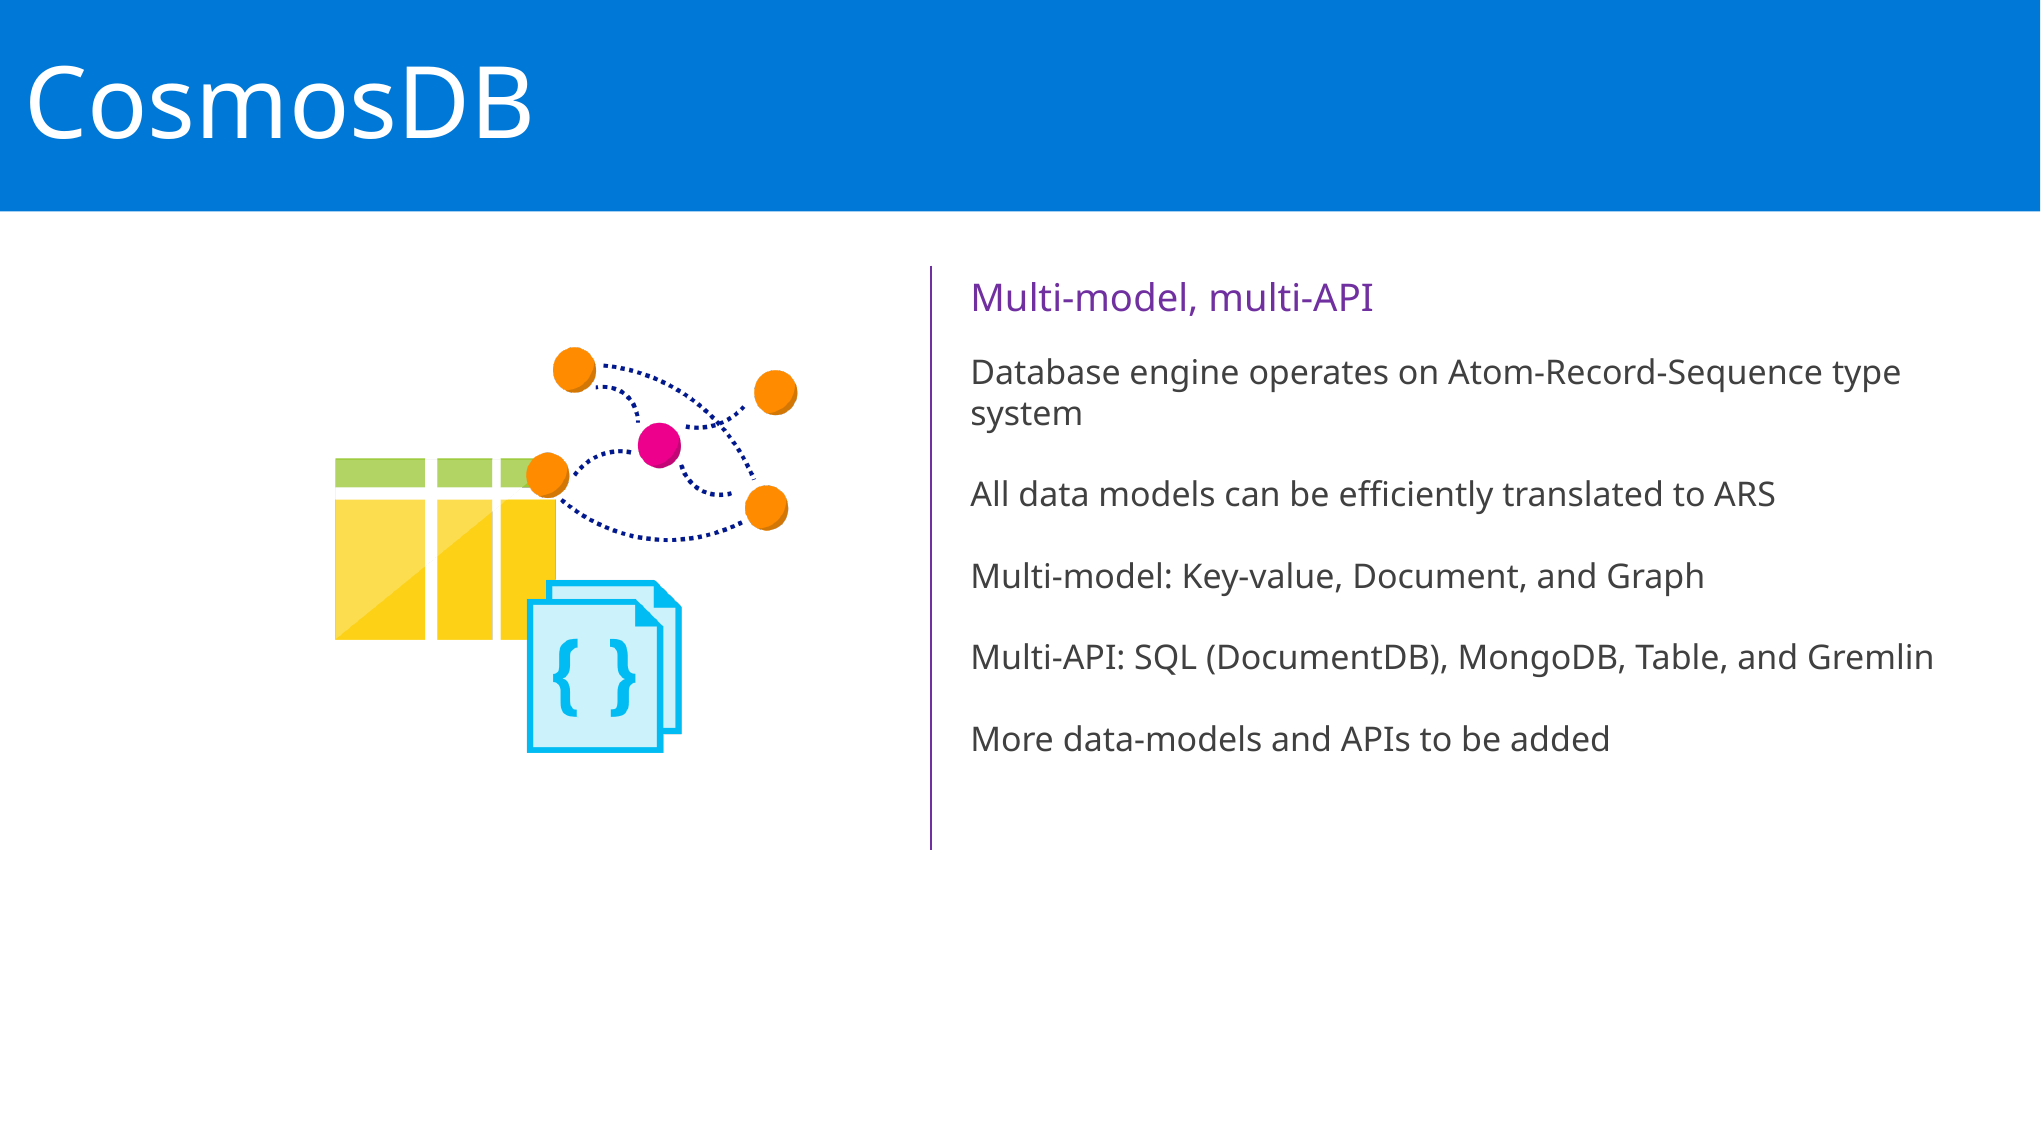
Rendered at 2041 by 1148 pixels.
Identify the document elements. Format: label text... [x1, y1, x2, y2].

text_box Multi-model, multi-API [955, 265, 1672, 327]
text_box CosmosDB [0, 0, 2041, 212]
text_box Database engine operates on Atom-Record-Sequence type system All data models can be efficiently translated to ARS Multi-model: Key-value, Document, and Graph Multi-API: SQL (DocumentDB), MongoDB, Table, and Gremlin More data-models and APIs to be added [955, 342, 1972, 766]
picture [255, 335, 817, 781]
